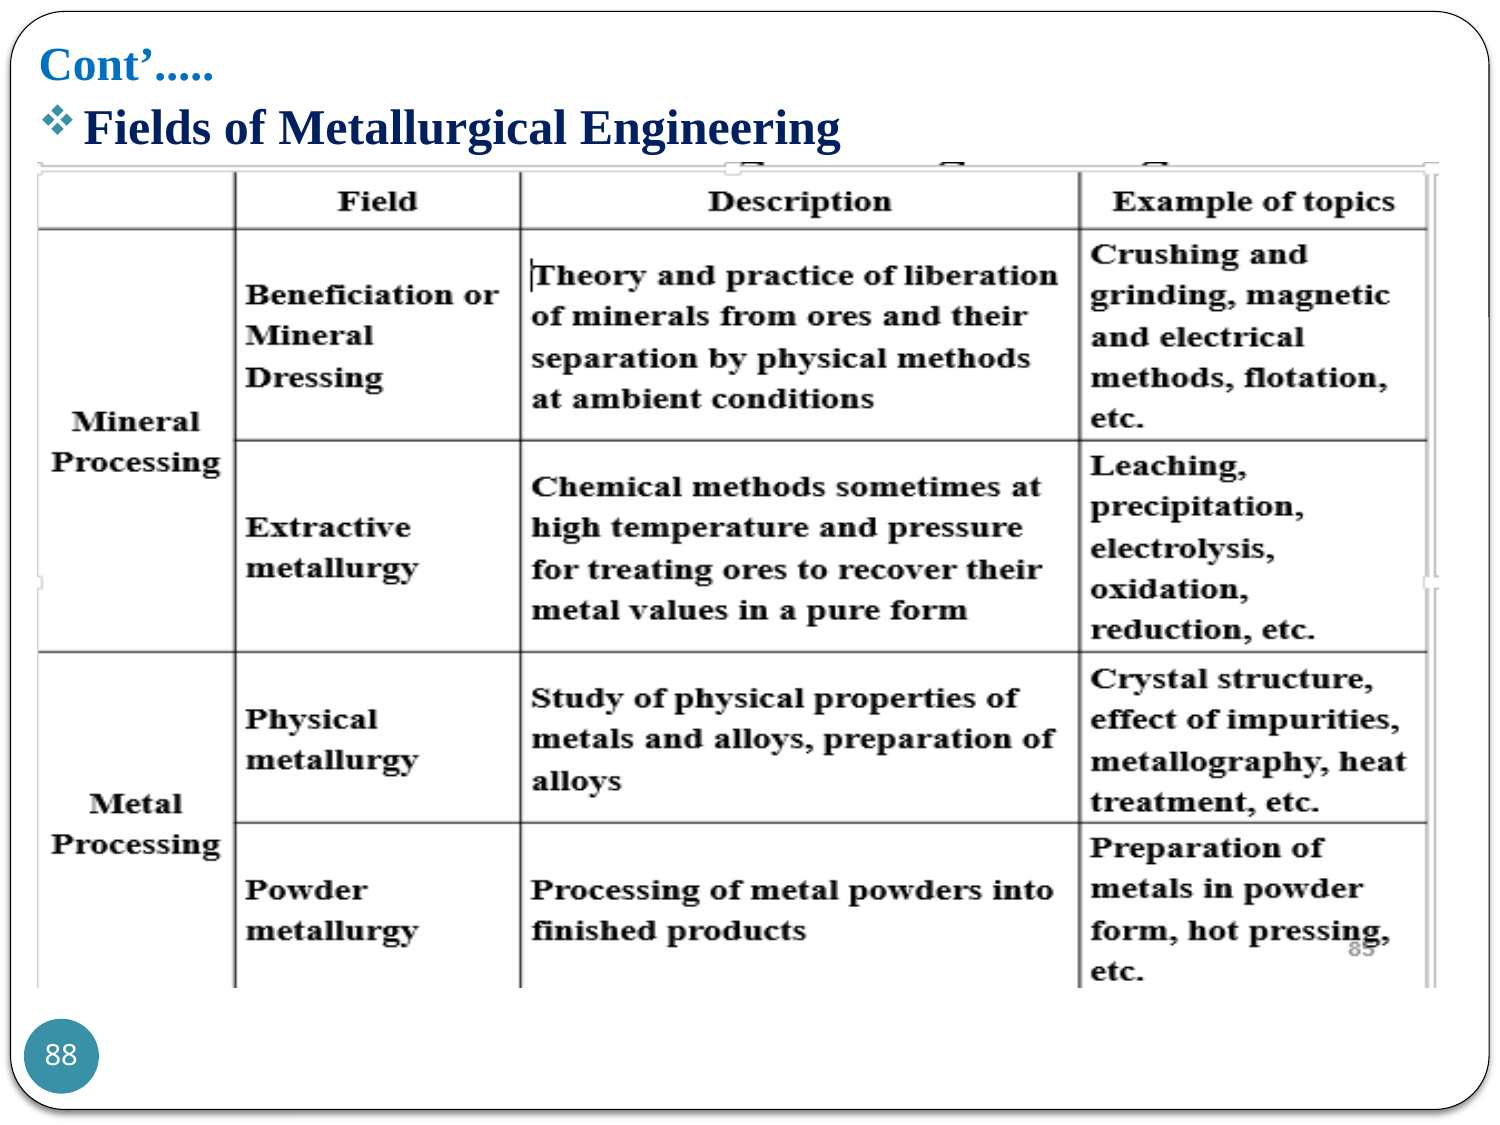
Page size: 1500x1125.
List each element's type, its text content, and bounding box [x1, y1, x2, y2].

title Cont’..... [23, 24, 1425, 87]
picture [37, 162, 1439, 988]
list Fields of Metallurgical Engineering [23, 87, 1475, 1094]
